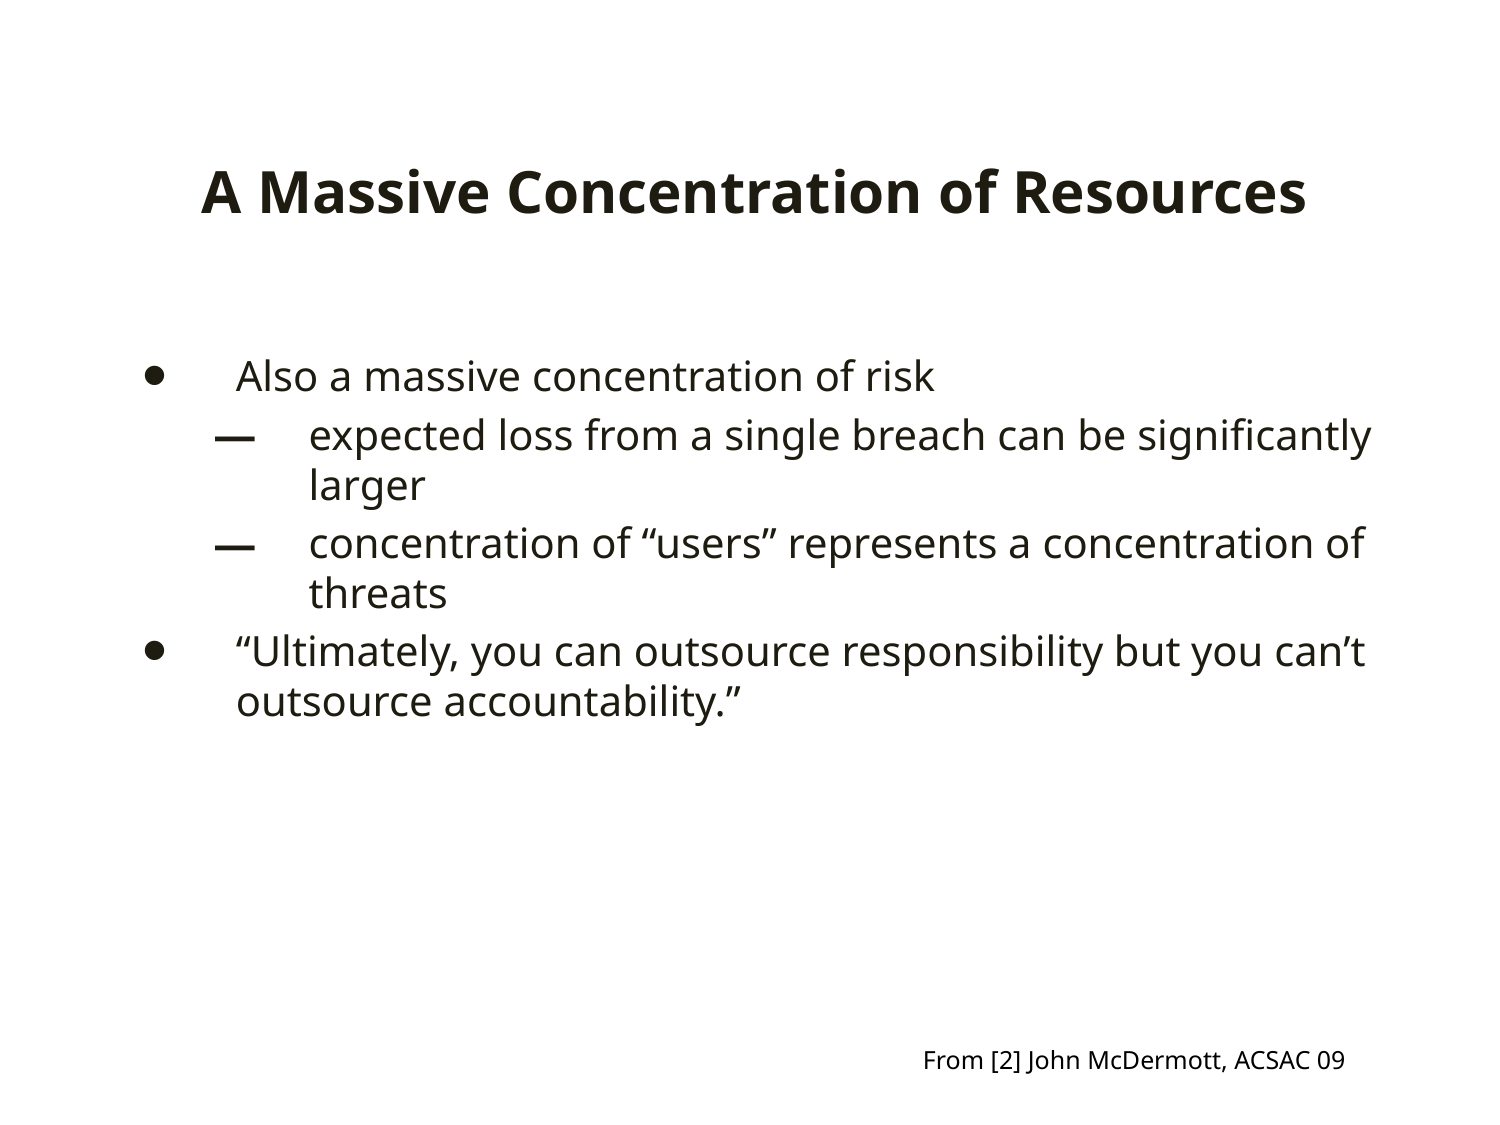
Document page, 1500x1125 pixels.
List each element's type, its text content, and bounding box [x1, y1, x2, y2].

list Also a massive concentration of risk expected loss from a single breach can be significantly larger concentration of “users” represents a concentration of threats “Ultimately, you can outsource responsibility but you can’t outsource accountability.” [74, 237, 1429, 838]
text_box From [2] John McDermott, ACSAC 09 [908, 1037, 1362, 1083]
title A Massive Concentration of Resources [146, 49, 1354, 237]
